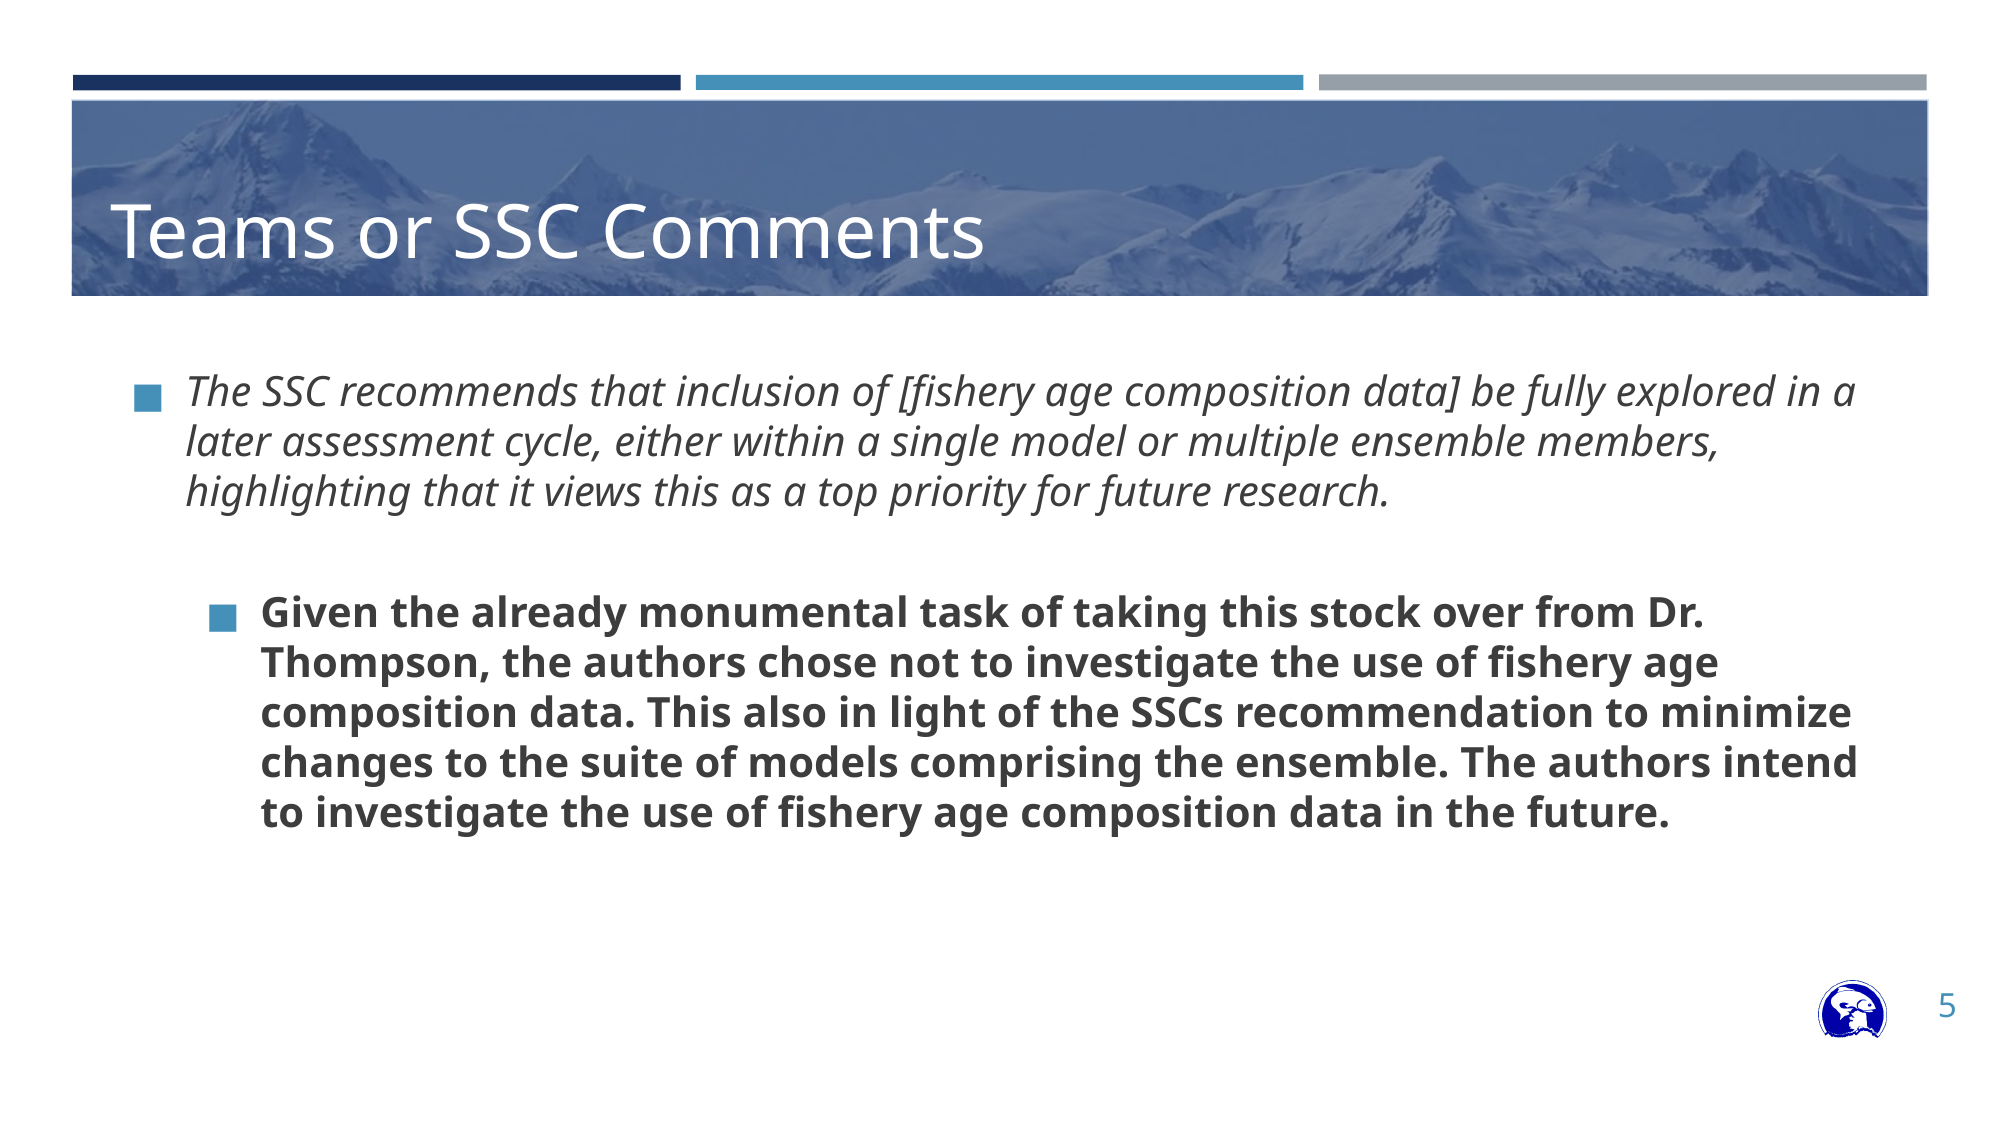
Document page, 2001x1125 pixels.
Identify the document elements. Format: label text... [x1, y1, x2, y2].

list The SSC recommends that inclusion of [fishery age composition data] be fully explored in a later assessment cycle, either within a single model or multiple ensemble members, highlighting that it views this as a top priority for future research. Given the already monumental task of taking this stock over from Dr. Thompson, the authors chose not to investigate the use of fishery age composition data. This also in light of the SSCs recommendation to minimize changes to the suite of models comprising the ensemble. The authors intend to investigate the use of fishery age composition data in the future. [95, 357, 1905, 962]
text_box [71, 99, 1929, 296]
slide_number 5 [1732, 977, 1972, 1037]
title Teams or SSC Comments [95, 115, 1905, 282]
